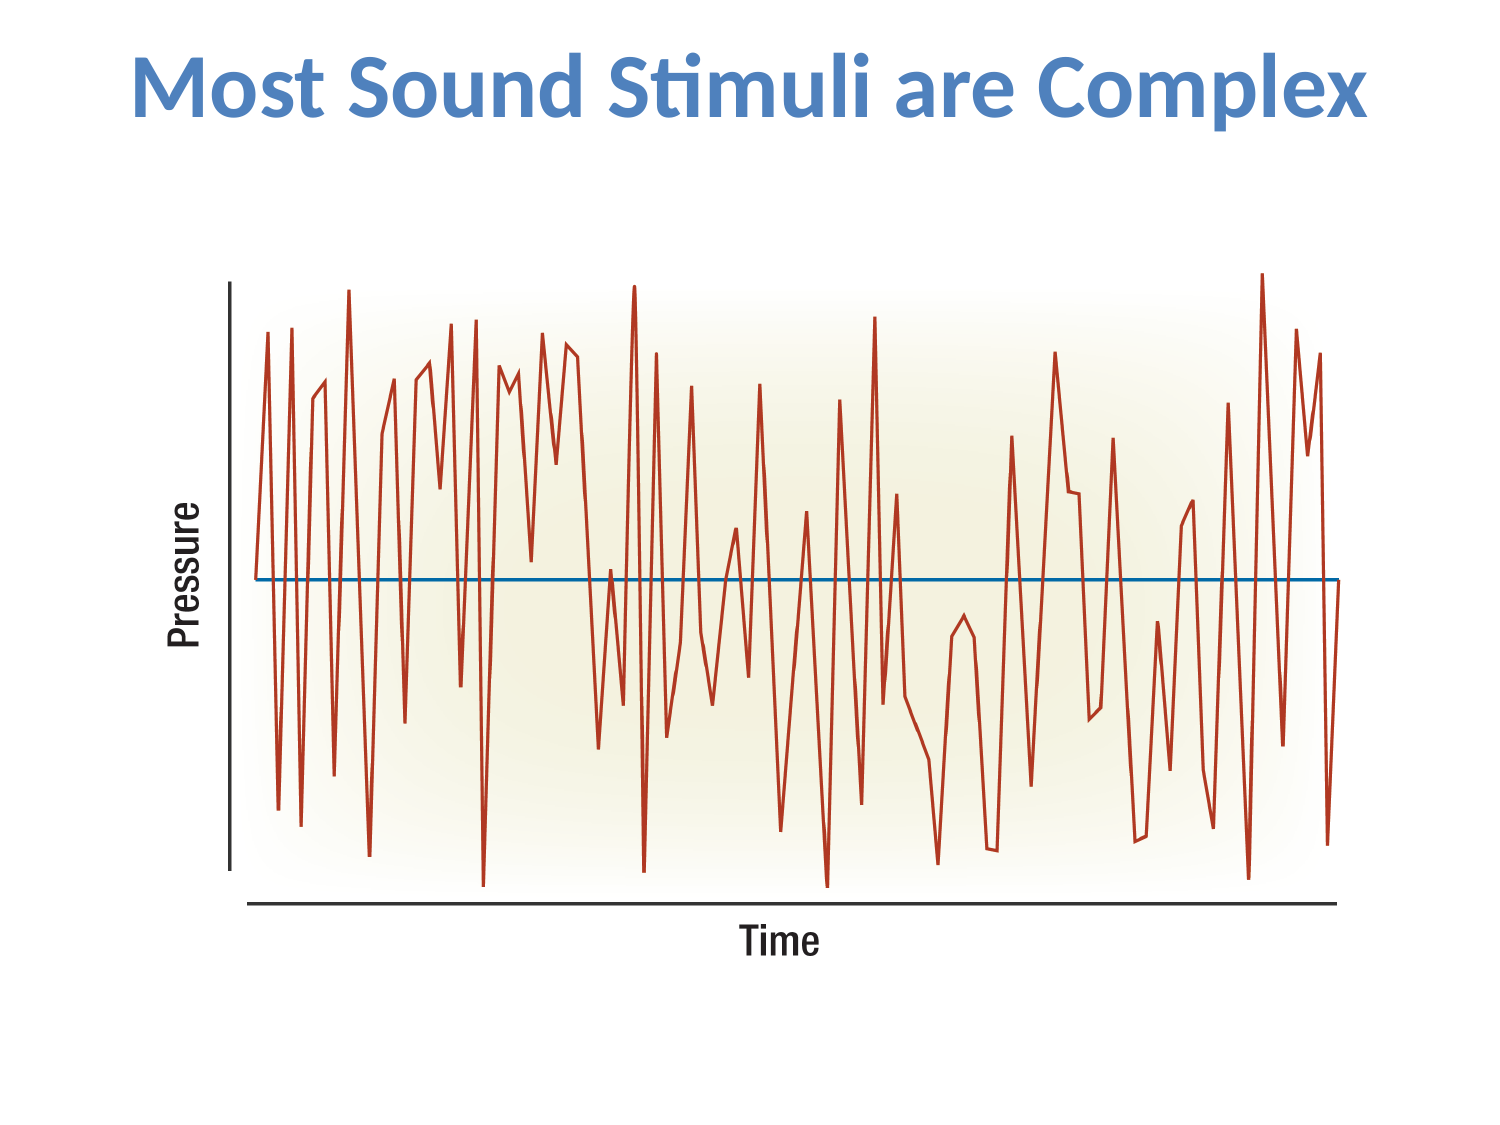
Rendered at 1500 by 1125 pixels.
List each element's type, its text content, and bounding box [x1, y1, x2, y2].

title Most Sound Stimuli are Complex [75, 0, 1425, 163]
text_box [158, 270, 1342, 963]
